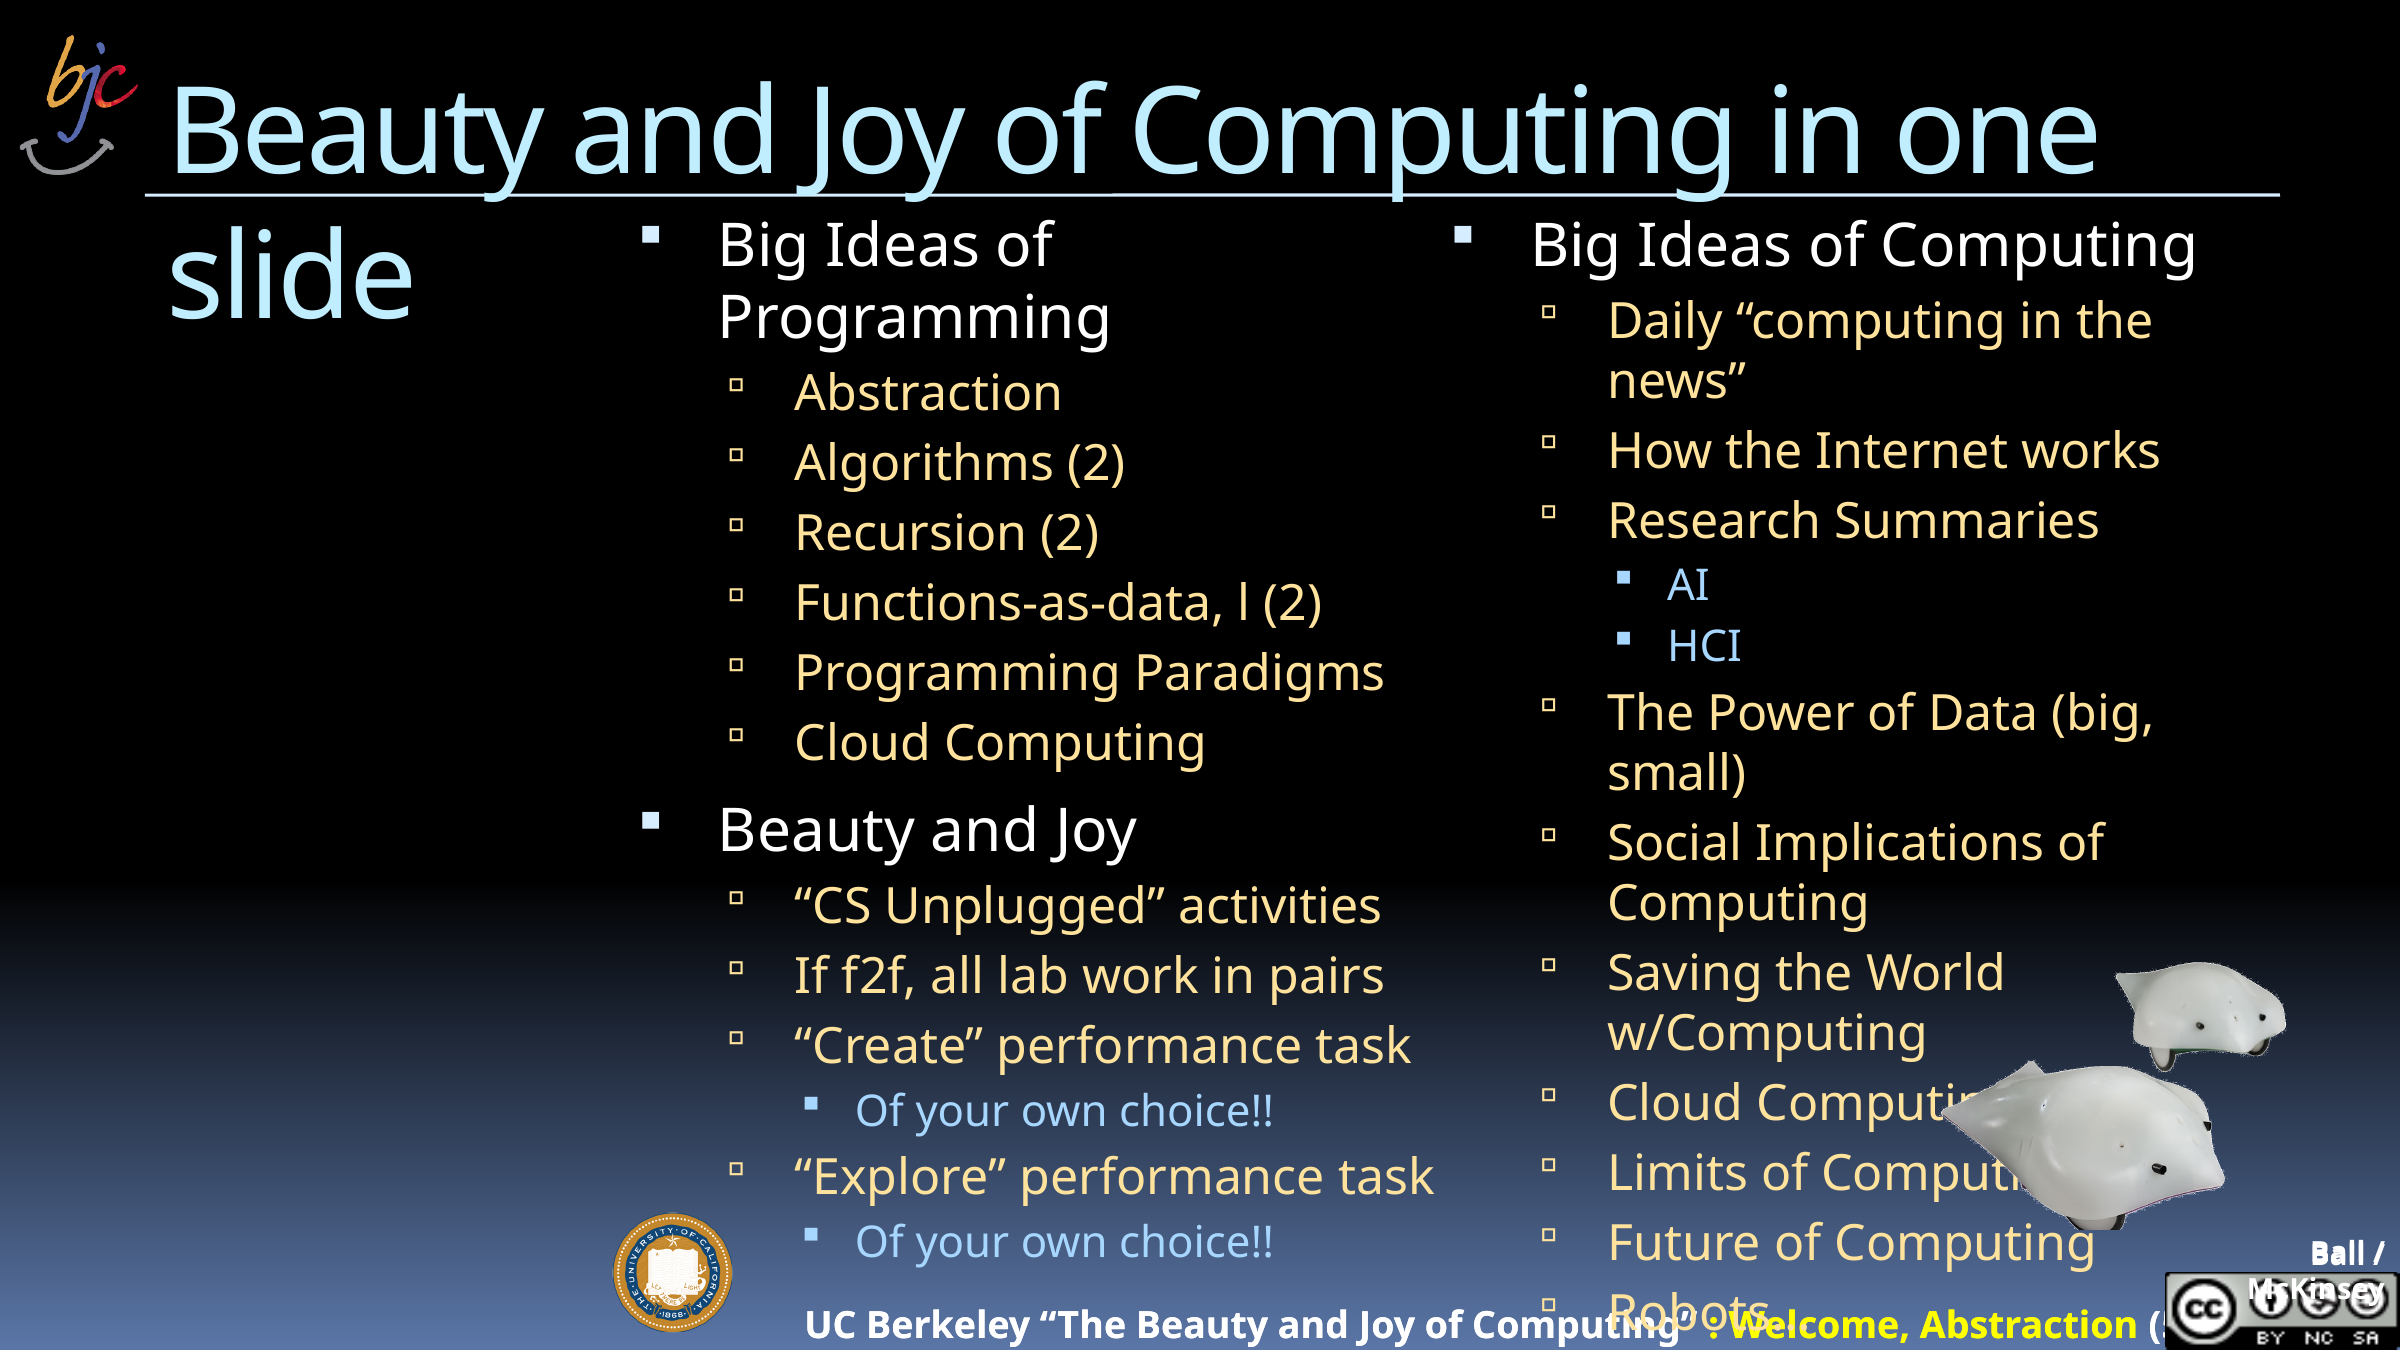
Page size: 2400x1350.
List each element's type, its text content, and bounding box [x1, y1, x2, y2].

picture [1937, 958, 2290, 1230]
list Big Ideas of Computing Daily “computing in the news” How the Internet works Research Summaries AI HCI The Power of Data (big, small) Social Implications of Computing Saving the World w/Computing Cloud Computing Limits of Computing Future of Computing Robots… [1412, 194, 2313, 1240]
picture [19, 35, 138, 175]
picture [2165, 1272, 2400, 1350]
list Big Ideas of Programming Abstraction Algorithms (2) Recursion (2) Functions-as-data, l (2) Programming Paradigms Cloud Computing Beauty and Joy “CS Unplugged” activities If f2f, all lab work in pairs “Create” performance task Of your own choice!! “Explore” performance task Of your own choice!! [599, 194, 1412, 1240]
title Beauty and Joy of Computing in one slide [144, 41, 2288, 192]
picture [612, 1240, 733, 1333]
